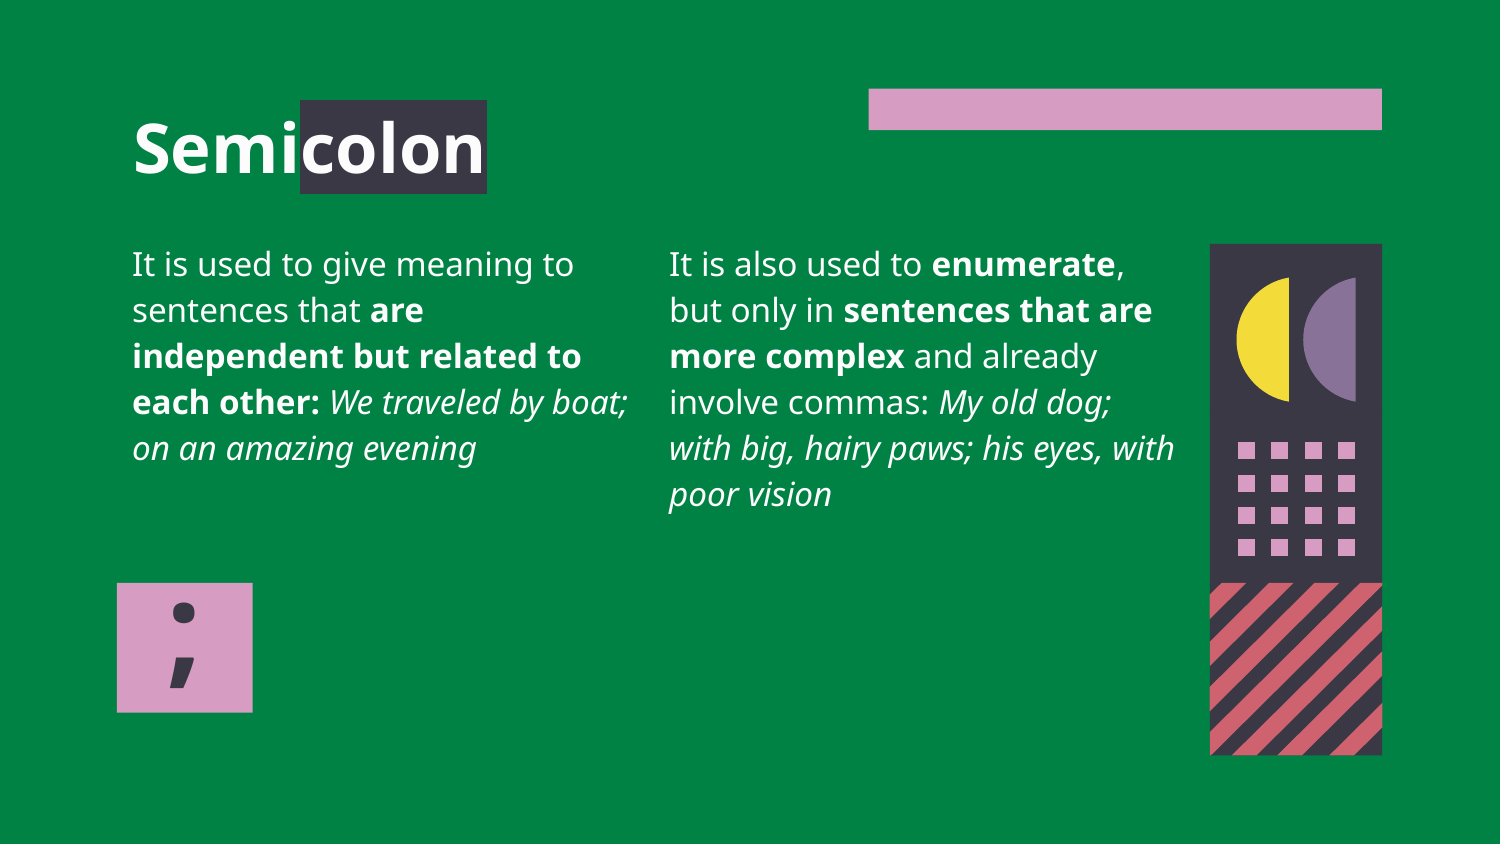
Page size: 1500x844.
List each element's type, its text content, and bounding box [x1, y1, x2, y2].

title Semicolon [118, 77, 816, 192]
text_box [1237, 442, 1355, 556]
subtitle It is used to give meaning to sentences that are independent but related to each other: We traveled by boat; on an amazing evening [116, 222, 655, 474]
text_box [1209, 582, 1383, 756]
text_box [868, 88, 1382, 131]
subtitle ; [116, 582, 253, 713]
text_box [1209, 243, 1383, 417]
text_box [1209, 417, 1383, 582]
subtitle It is also used to enumerate, but only in sentences that are more complex and already involve commas: My old dog; with big, hairy paws; his eyes, with poor vision [654, 222, 1192, 613]
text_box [1236, 277, 1356, 402]
